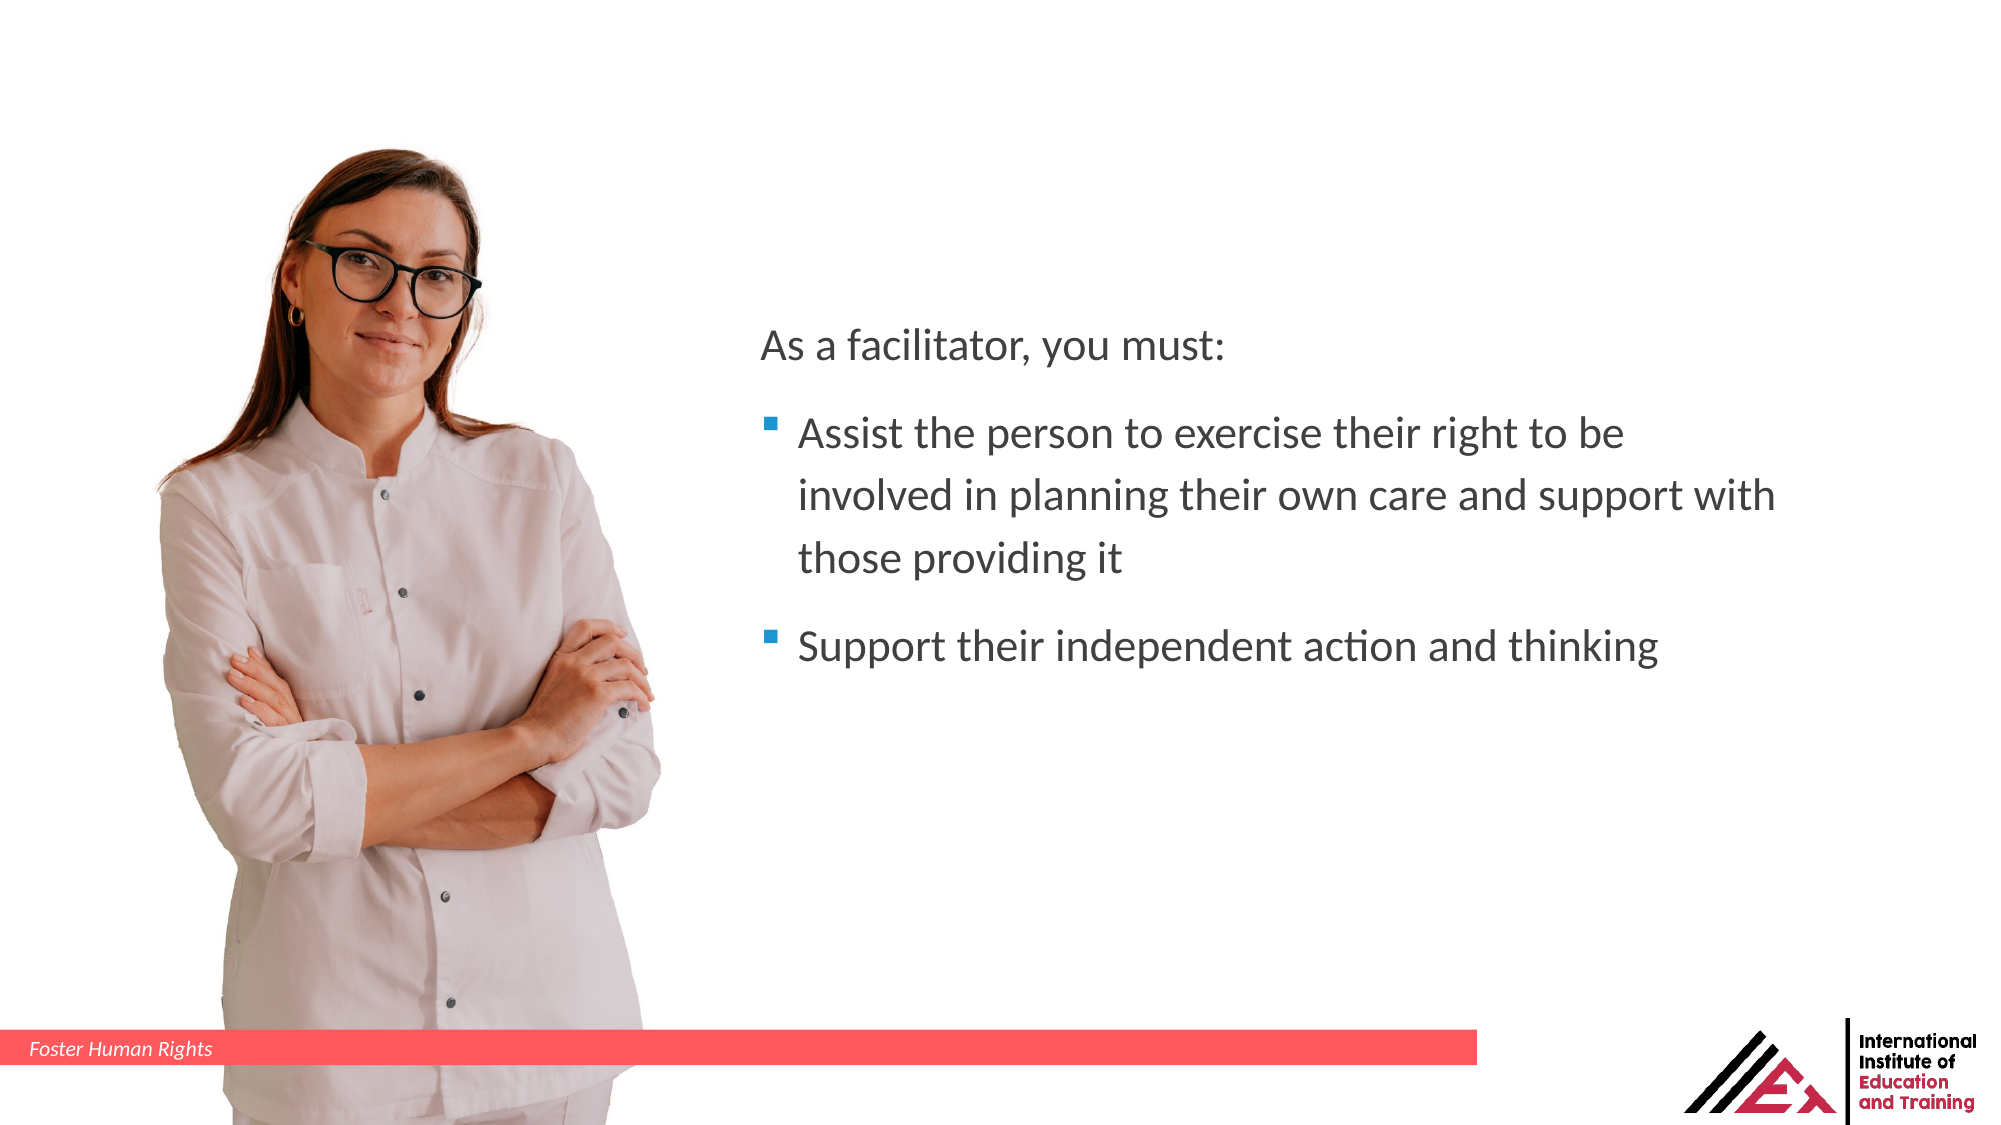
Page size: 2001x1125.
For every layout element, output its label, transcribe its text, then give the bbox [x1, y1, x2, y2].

picture [1683, 1018, 1976, 1125]
picture [1, 0, 875, 1125]
list As a facilitator, you must: Assist the person to exercise their right to be involved in planning their own care and support with those providing it Support their independent action and thinking [875, 299, 1793, 1014]
text_box Foster Human Rights [875, 1029, 1478, 1066]
